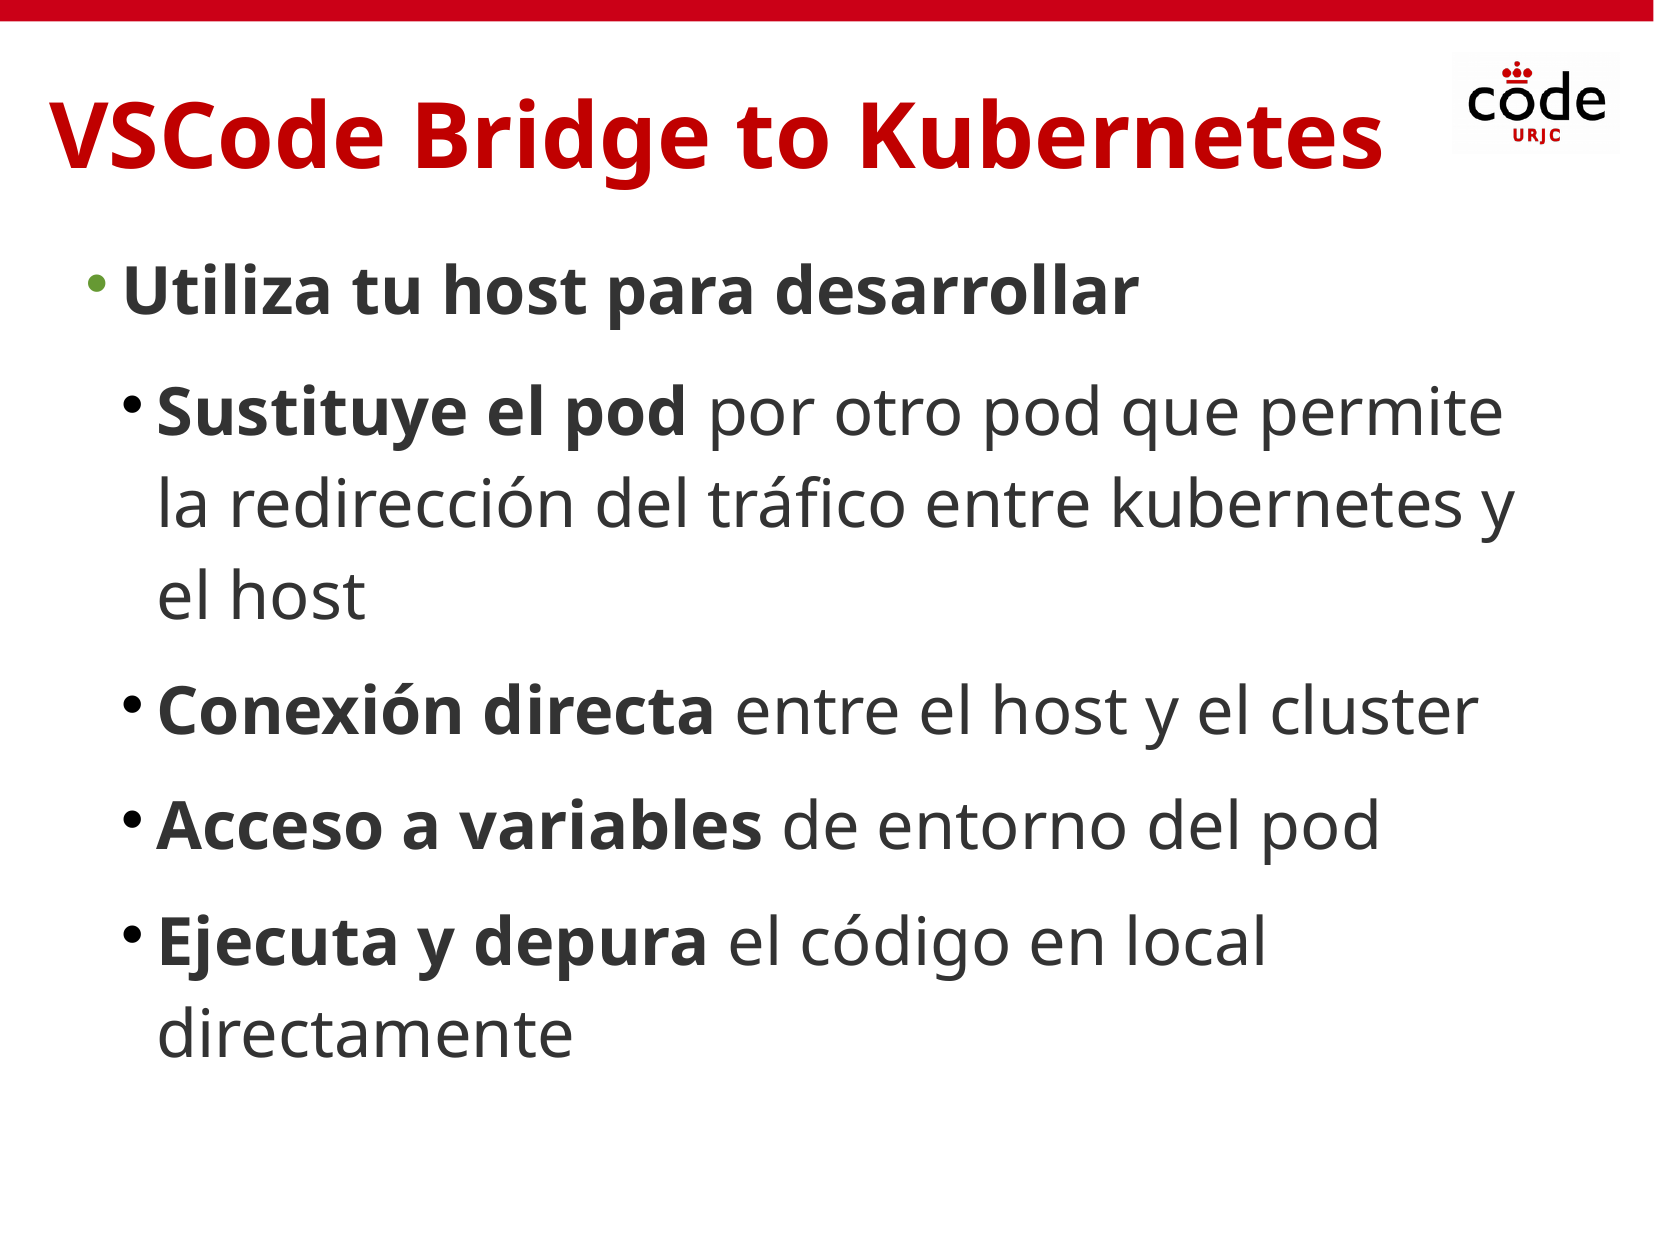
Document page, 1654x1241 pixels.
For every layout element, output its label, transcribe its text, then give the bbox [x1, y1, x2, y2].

picture [1452, 52, 1620, 154]
text_box VSCode Bridge to Kubernetes [34, 62, 1437, 126]
text_box Utiliza tu host para desarrollar Sustituye el pod por otro pod que permite la redirección del tráfico entre kubernetes y el host Conexión directa entre el host y el cluster Acceso a variables de entorno del pod Ejecuta y depura el código en local directamente [85, 235, 1574, 1012]
